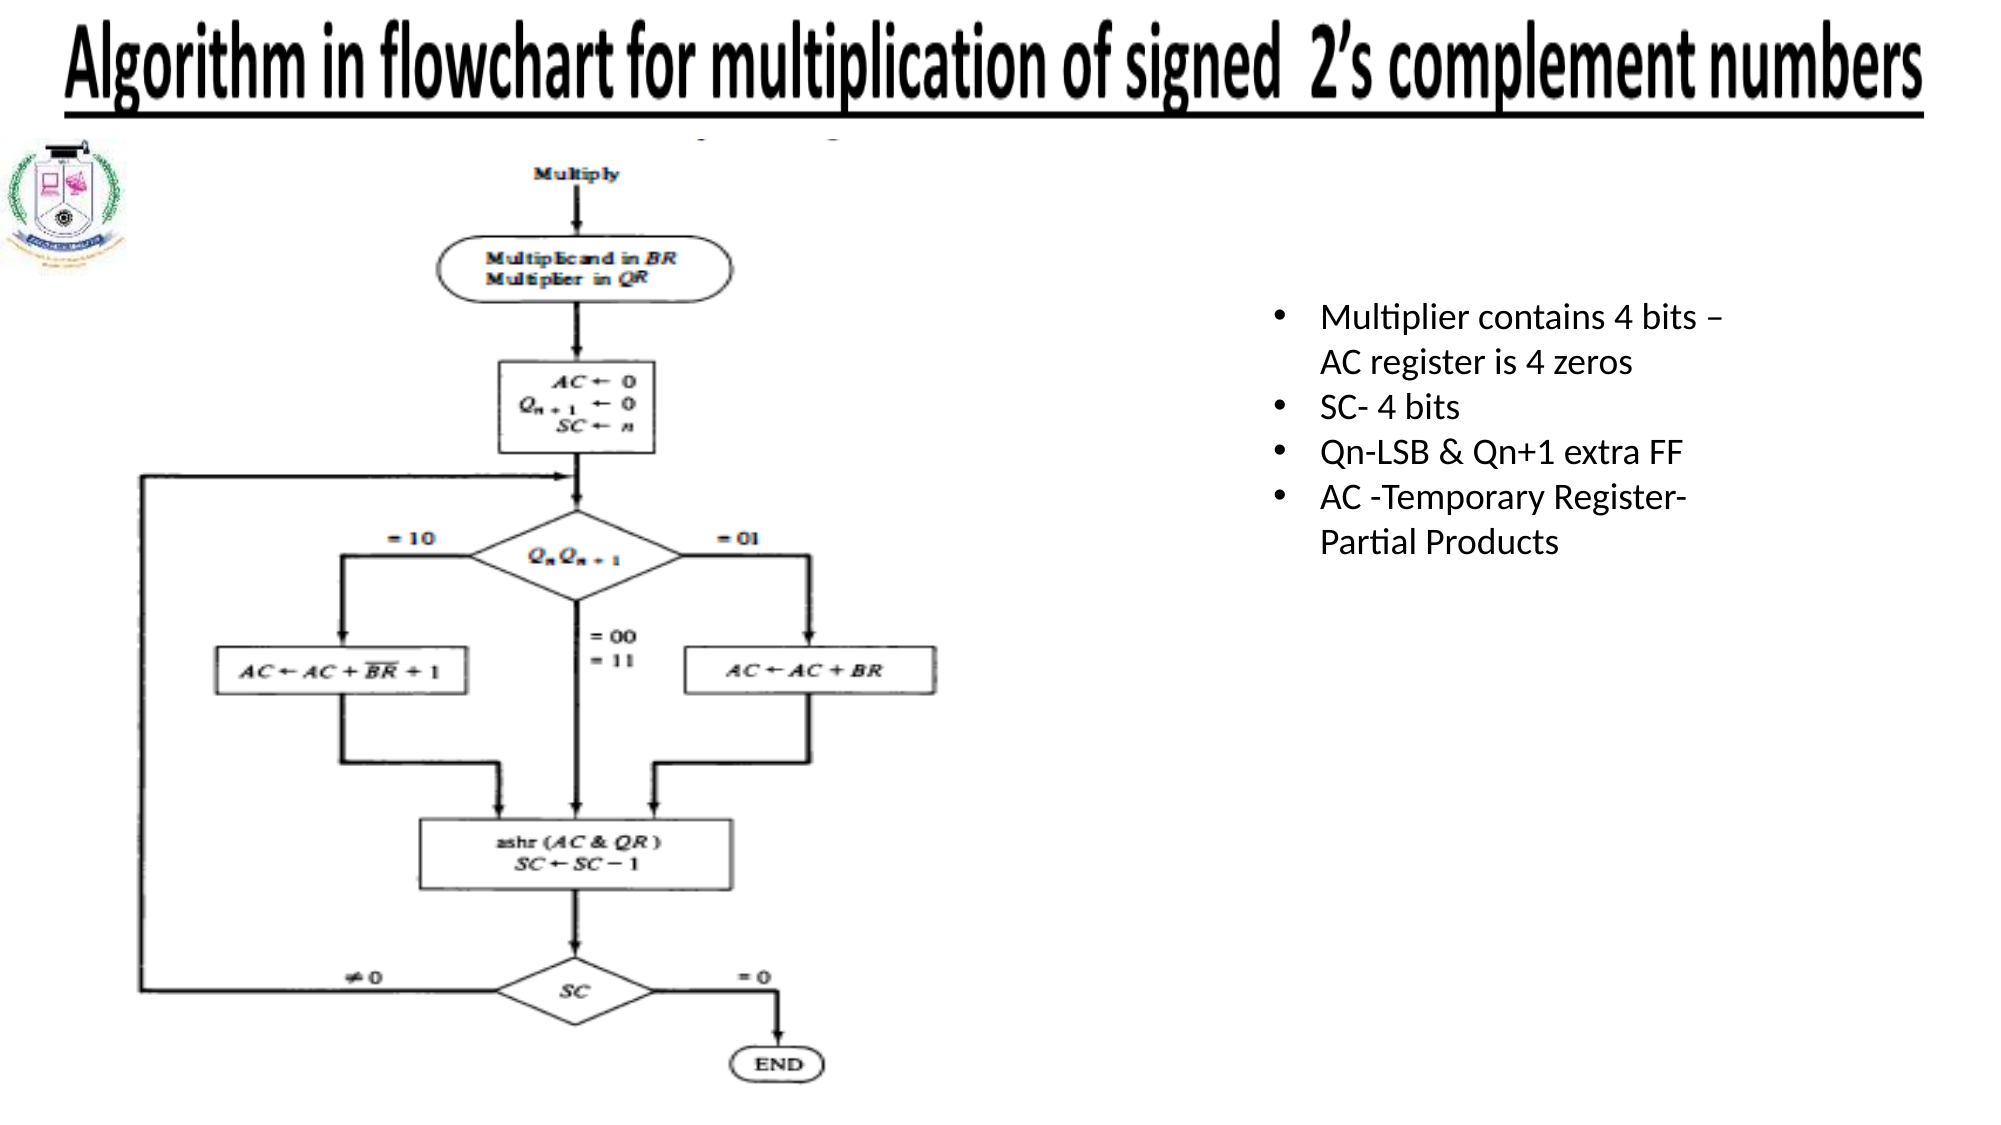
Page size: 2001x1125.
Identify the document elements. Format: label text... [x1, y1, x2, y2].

text_box [0, 138, 62, 276]
picture [28, 0, 1964, 1096]
text_box Multiplier contains 4 bits – AC register is 4 zeros SC- 4 bits Qn-LSB & Qn+1 extra FF AC -Temporary Register-Partial Products [1258, 284, 1779, 614]
